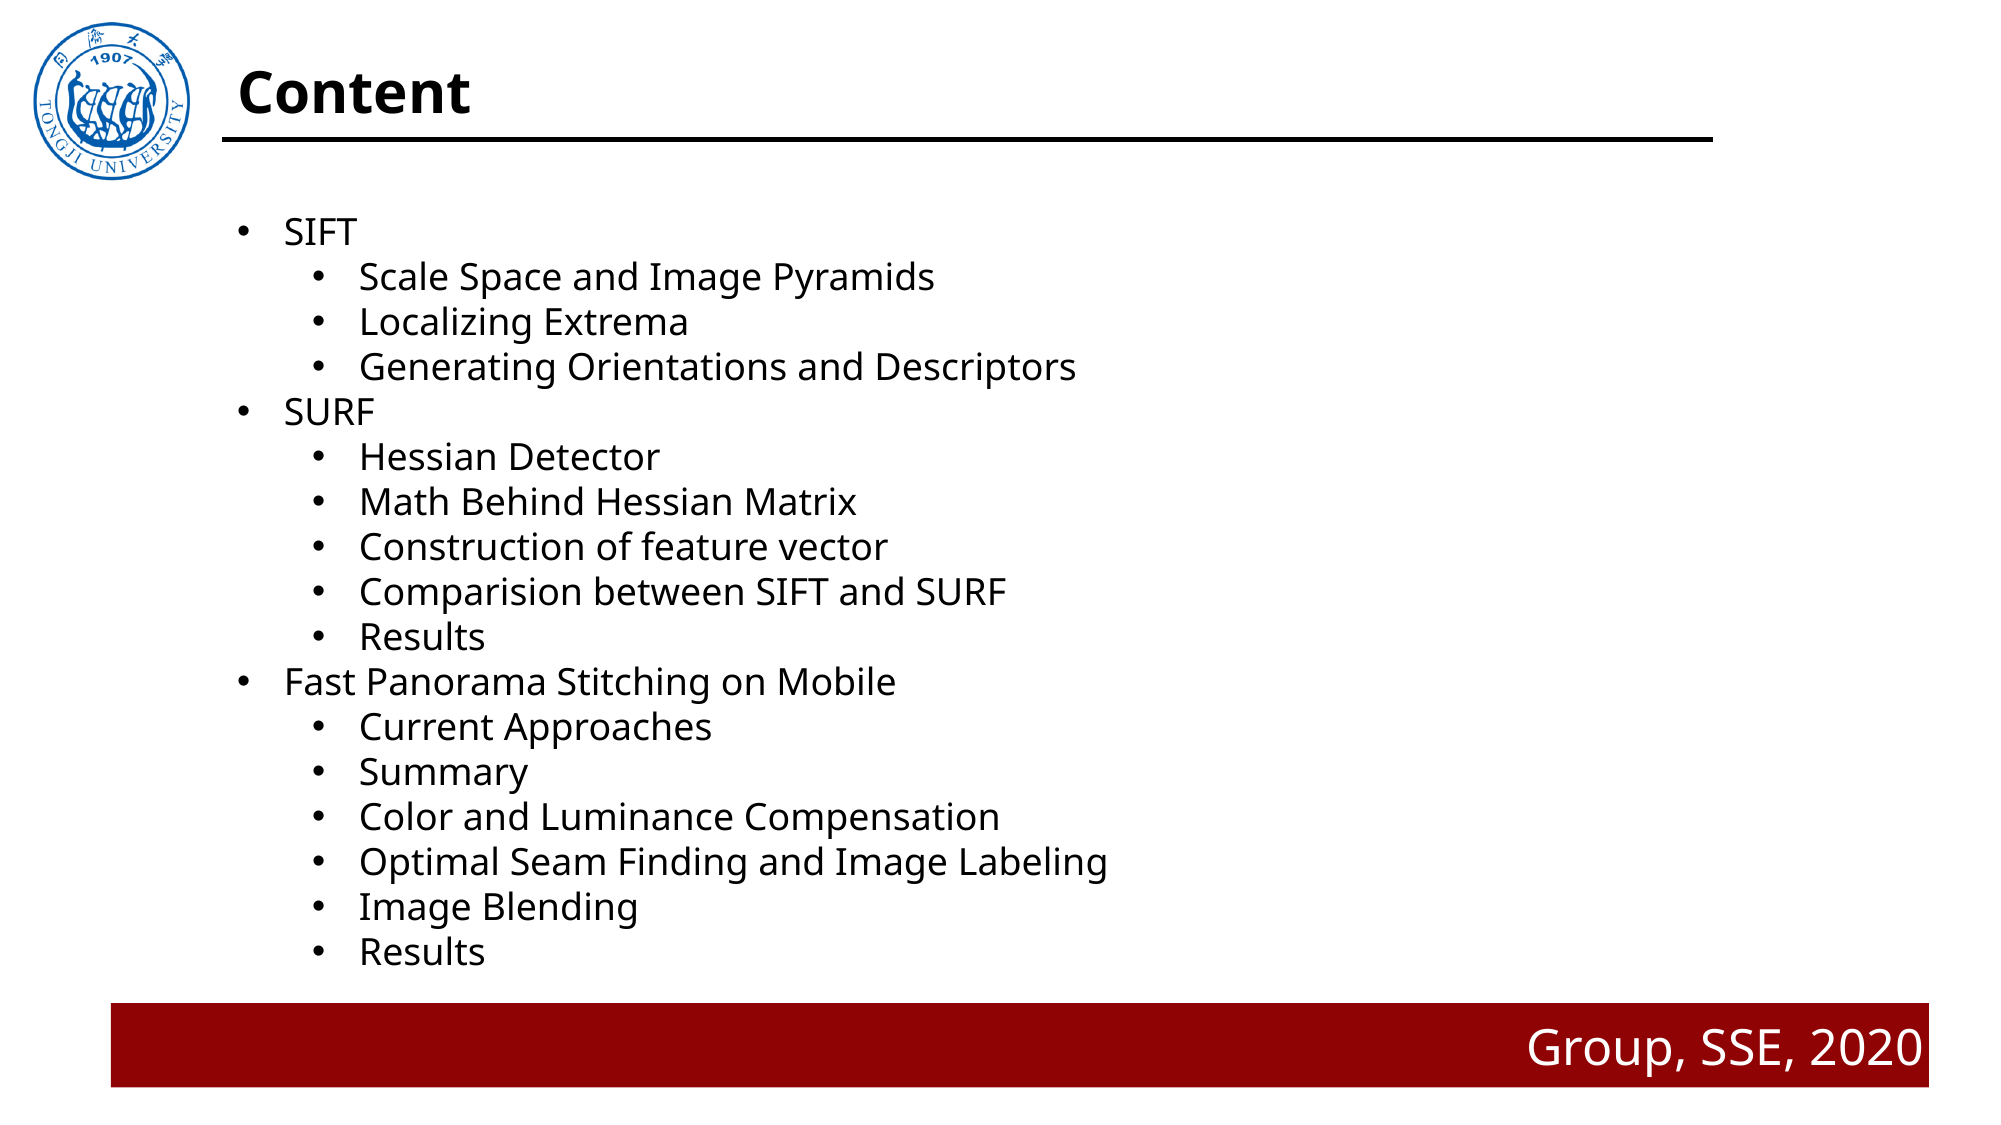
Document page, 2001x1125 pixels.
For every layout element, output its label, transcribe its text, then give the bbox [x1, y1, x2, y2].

picture [32, 22, 190, 181]
text_box Group, SSE, 2020 [1511, 1014, 2000, 1124]
title Content [222, 22, 1054, 167]
text_box SIFT Scale Space and Image Pyramids Localizing Extrema Generating Orientations and Descriptors SURF Hessian Detector Math Behind Hessian Matrix Construction of feature vector Comparision between SIFT and SURF Results Fast Panorama Stitching on Mobile Current Approaches Summary Color and Luminance Compensation Optimal Seam Finding and Image Labeling Image Blending Results [222, 200, 1879, 981]
